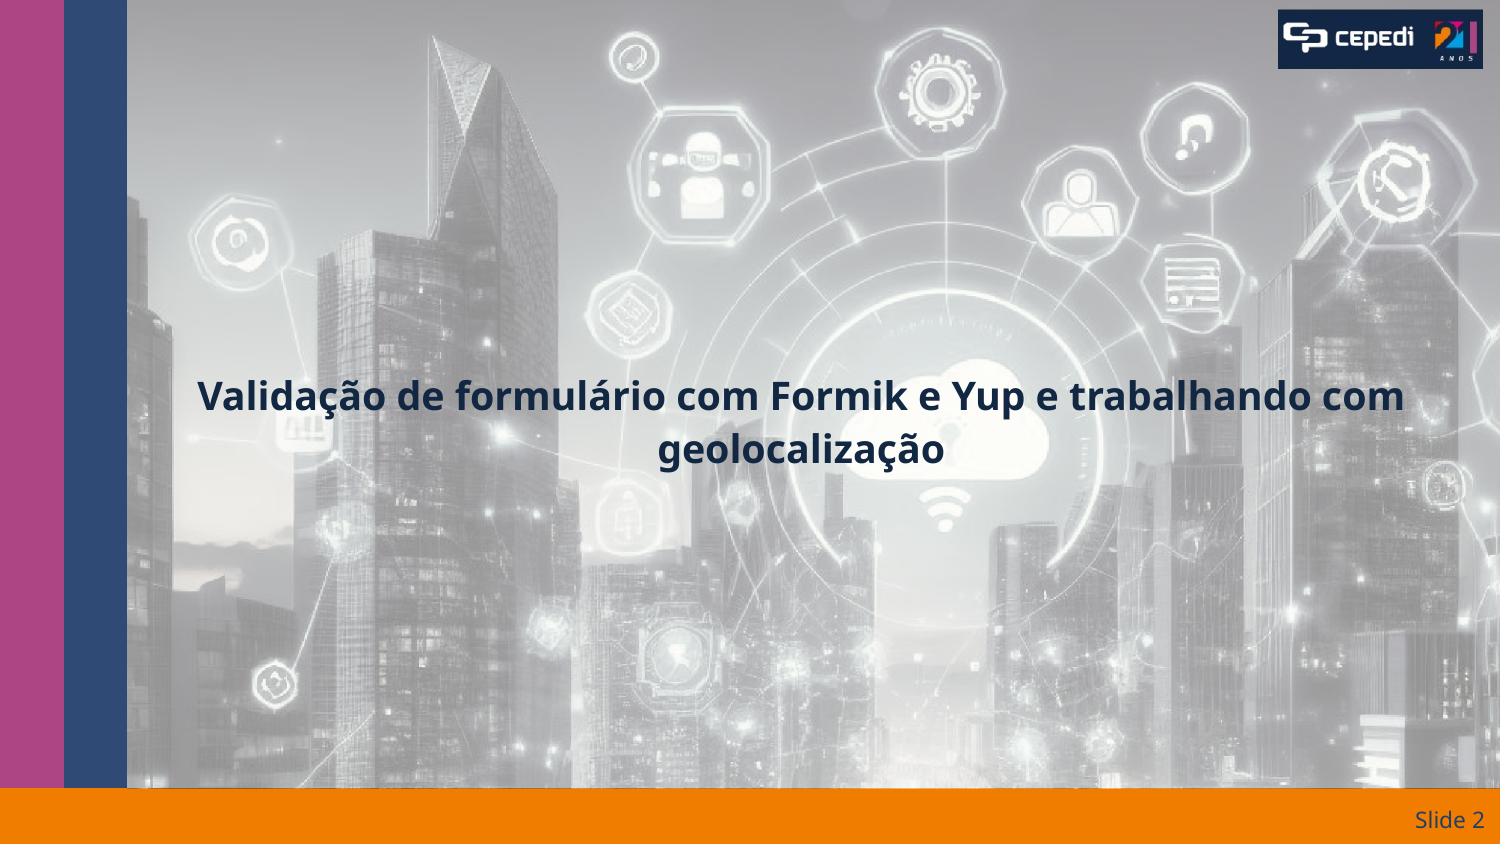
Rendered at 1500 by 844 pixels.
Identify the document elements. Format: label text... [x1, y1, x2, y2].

slide_number Slide ‹#› [1277, 789, 1500, 844]
picture [0, 0, 1500, 844]
title Validação de formulário com Formik e Yup e trabalhando com geolocalização [102, 352, 1500, 491]
